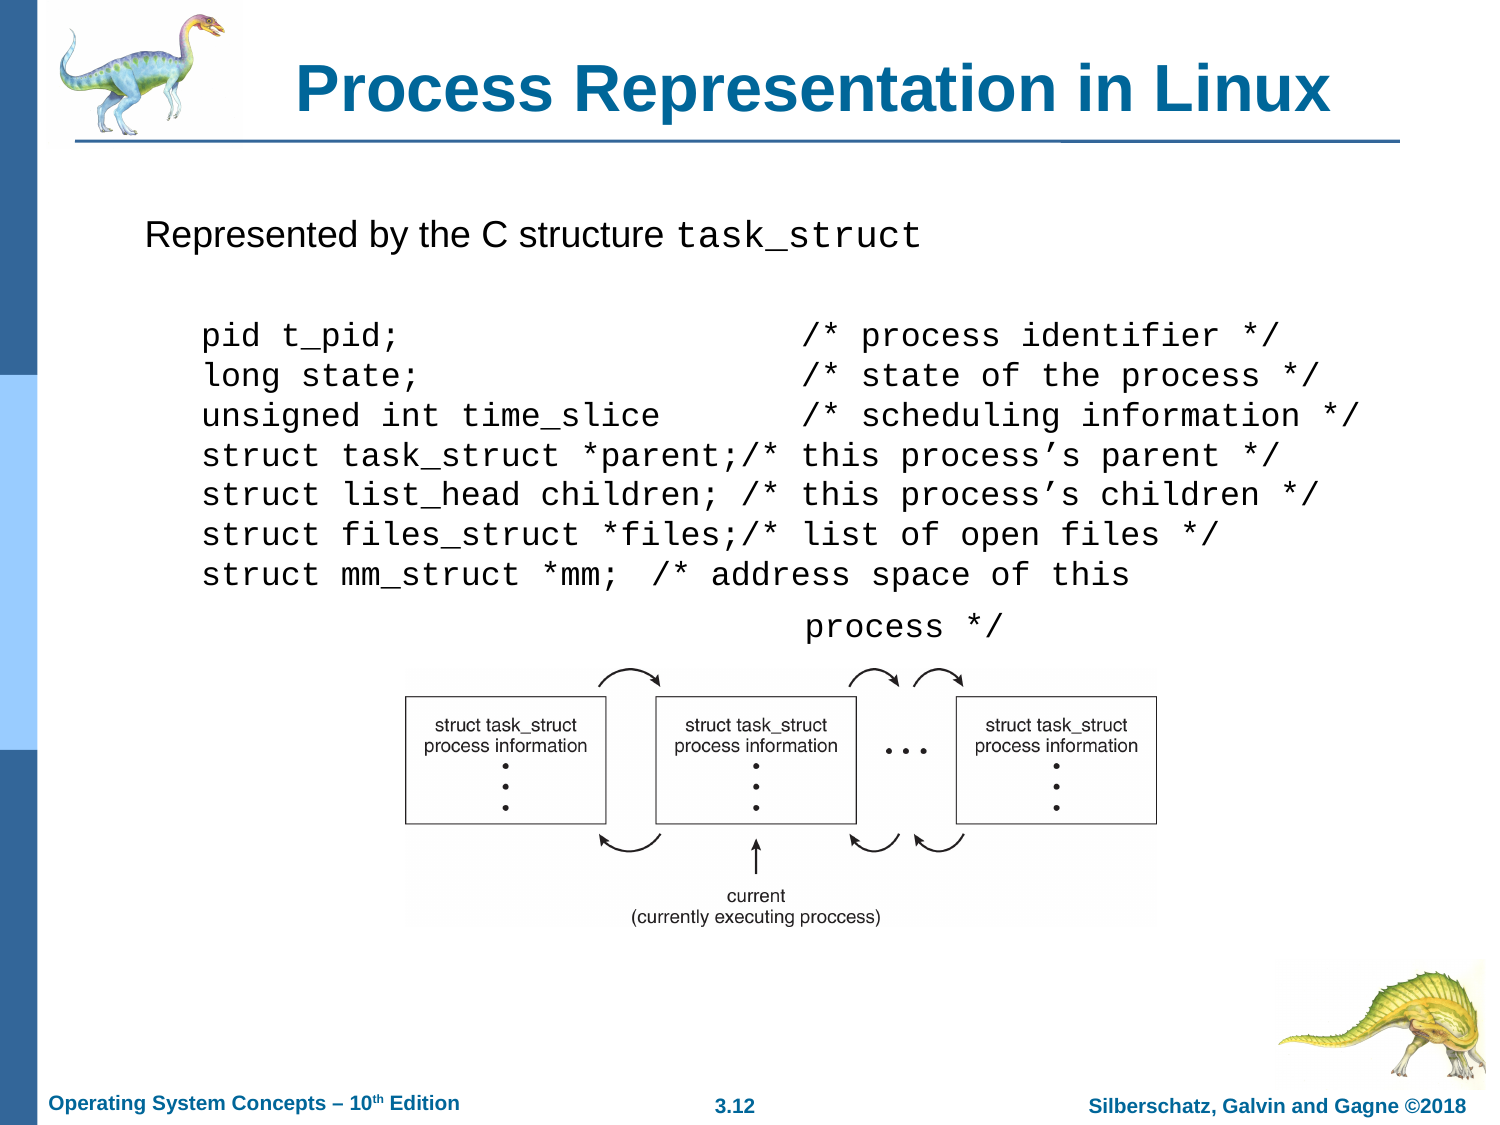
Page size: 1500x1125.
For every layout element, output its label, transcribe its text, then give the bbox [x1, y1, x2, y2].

list Represented by the C structure task_struct pid t_pid; /* process identifier */ long state; /* state of the process */ unsigned int time_slice /* scheduling information */ struct task_struct *parent;/* this process’s parent */ struct list_head children; /* this process’s children */ struct files_struct *files;/* list of open files */ struct mm_struct *mm; /* address space of this process */ [129, 202, 1400, 946]
picture [405, 668, 1157, 928]
title Process Representation in Linux [157, 37, 1471, 132]
picture [1275, 959, 1486, 1090]
picture [46, 0, 243, 149]
